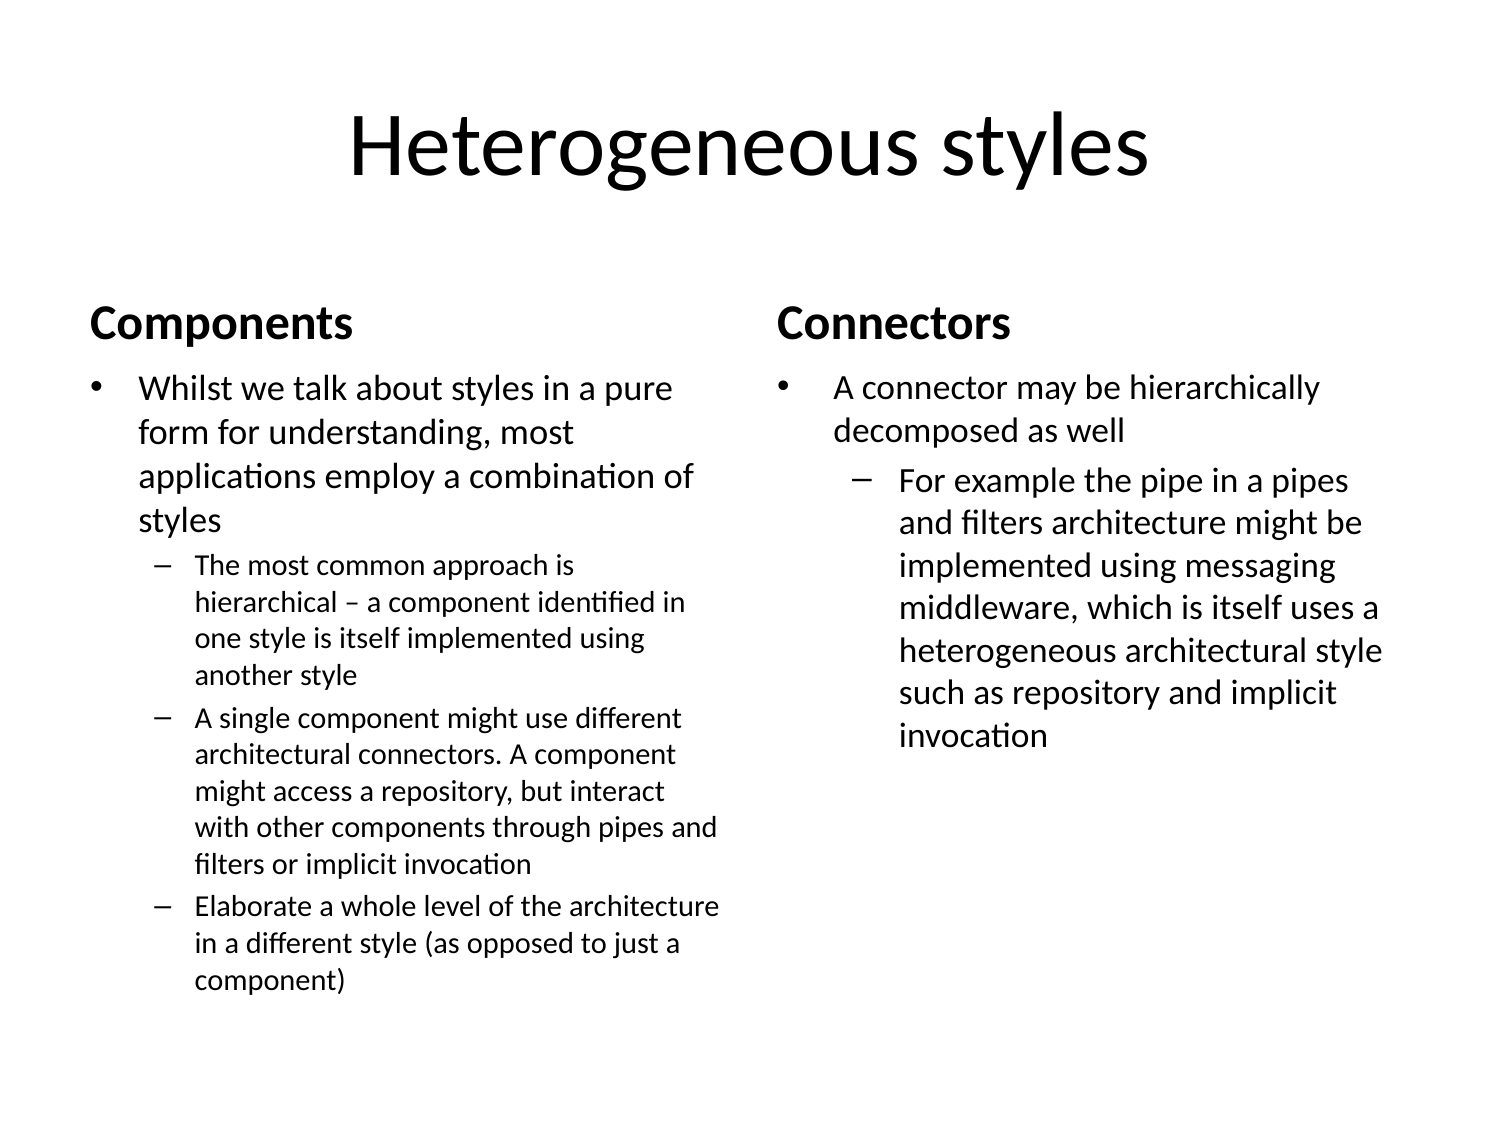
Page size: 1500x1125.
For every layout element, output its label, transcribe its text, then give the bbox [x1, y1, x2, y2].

list A connector may be hierarchically decomposed as well For example the pipe in a pipes and filters architecture might be implemented using messaging middleware, which is itself uses a heterogeneous architectural style such as repository and implicit invocation [761, 356, 1425, 1005]
list Whilst we talk about styles in a pure form for understanding, most applications employ a combination of styles The most common approach is hierarchical – a component identified in one style is itself implemented using another style A single component might use different architectural connectors. A component might access a repository, but interact with other components through pipes and filters or implicit invocation Elaborate a whole level of the architecture in a different style (as opposed to just a component) [75, 356, 738, 1005]
title Heterogeneous styles [75, 45, 1425, 233]
list Connectors [761, 251, 1425, 356]
list Components [75, 251, 738, 356]
